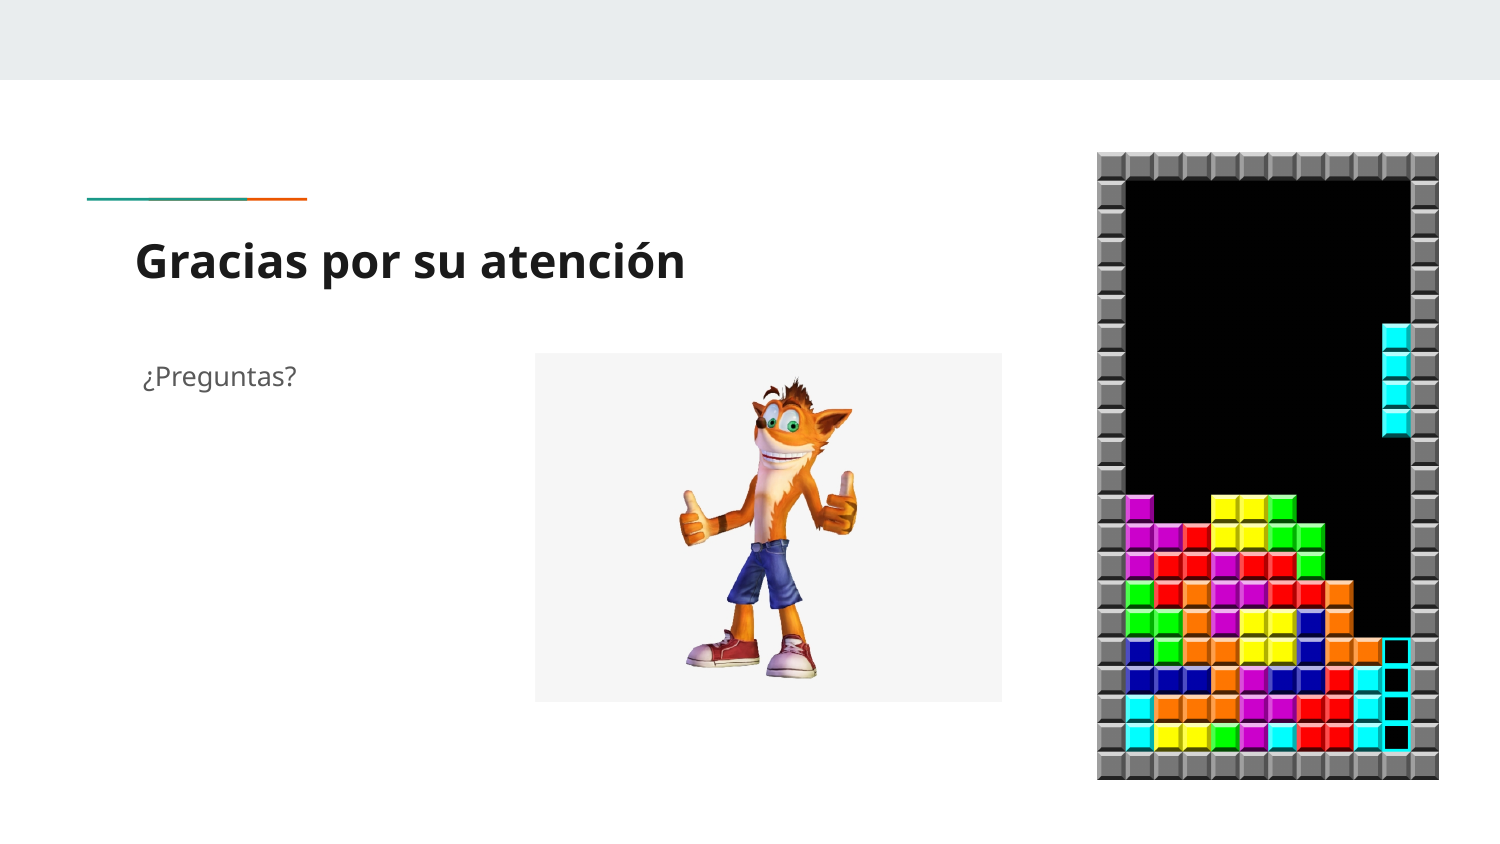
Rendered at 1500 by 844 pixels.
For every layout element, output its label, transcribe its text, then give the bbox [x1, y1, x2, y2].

list ¿Preguntas? [128, 339, 779, 757]
picture [1096, 152, 1439, 780]
picture [535, 353, 1002, 702]
title Gracias por su atención [119, 216, 732, 305]
